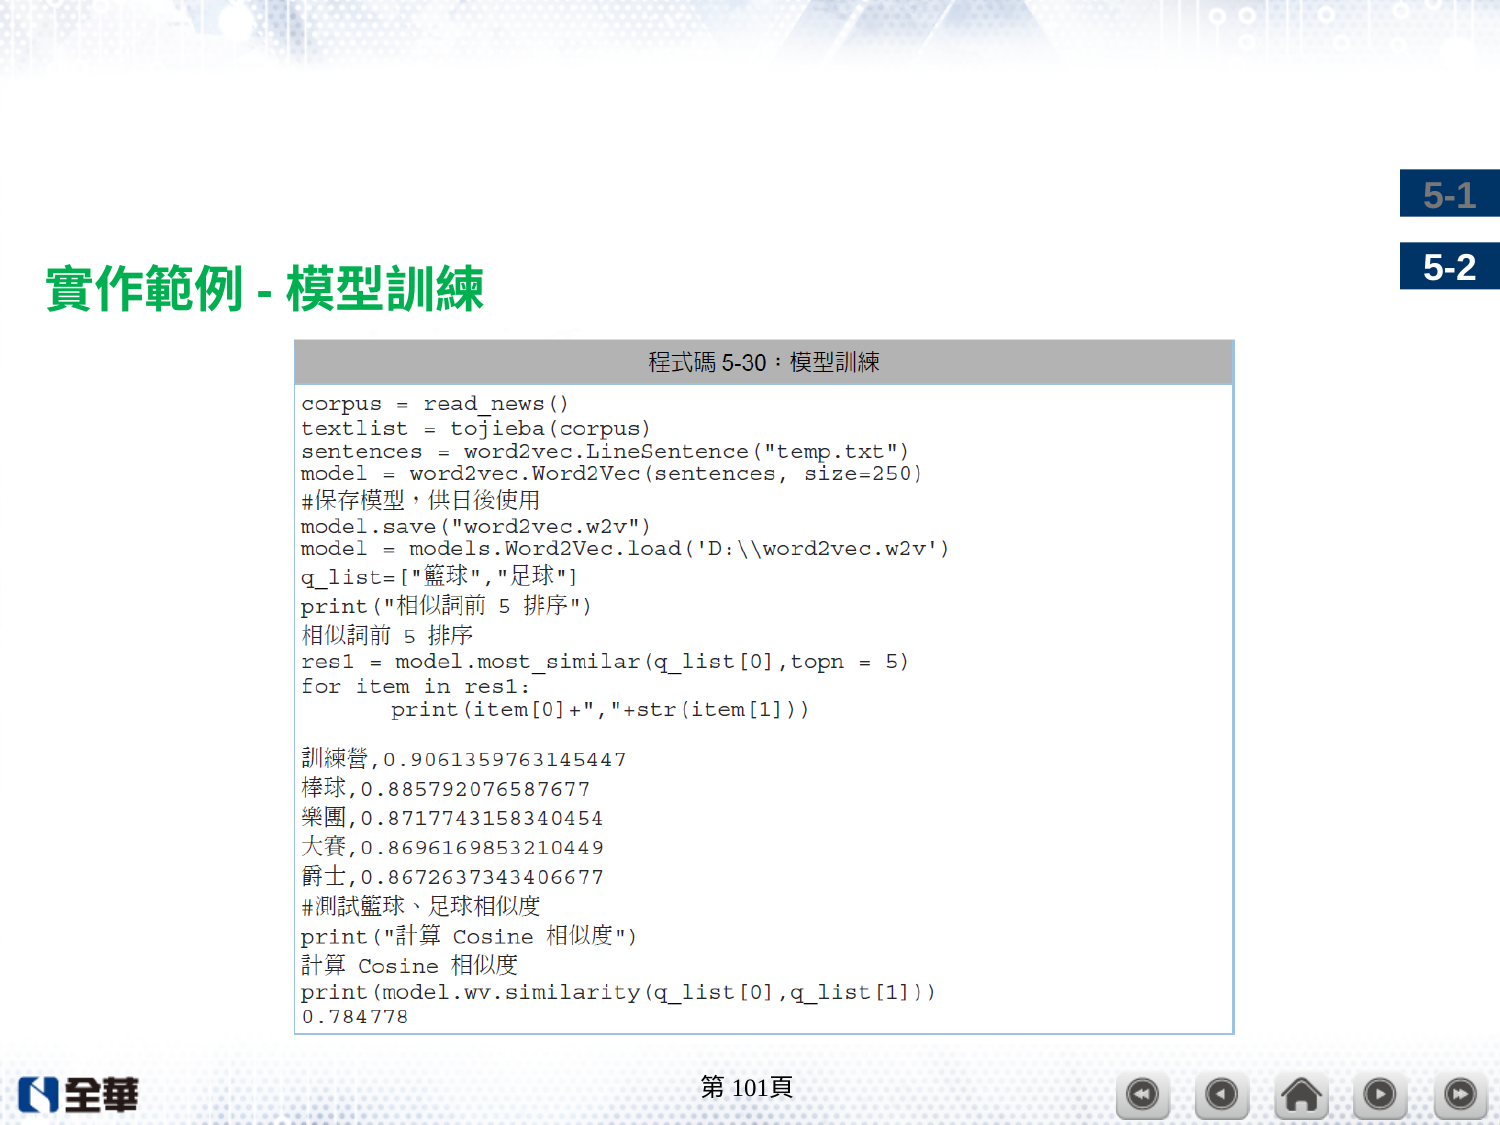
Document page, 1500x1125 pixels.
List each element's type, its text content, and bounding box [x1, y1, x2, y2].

picture [0, 0, 1500, 1125]
list 實作範例-模型訓練 [29, 219, 1386, 1048]
